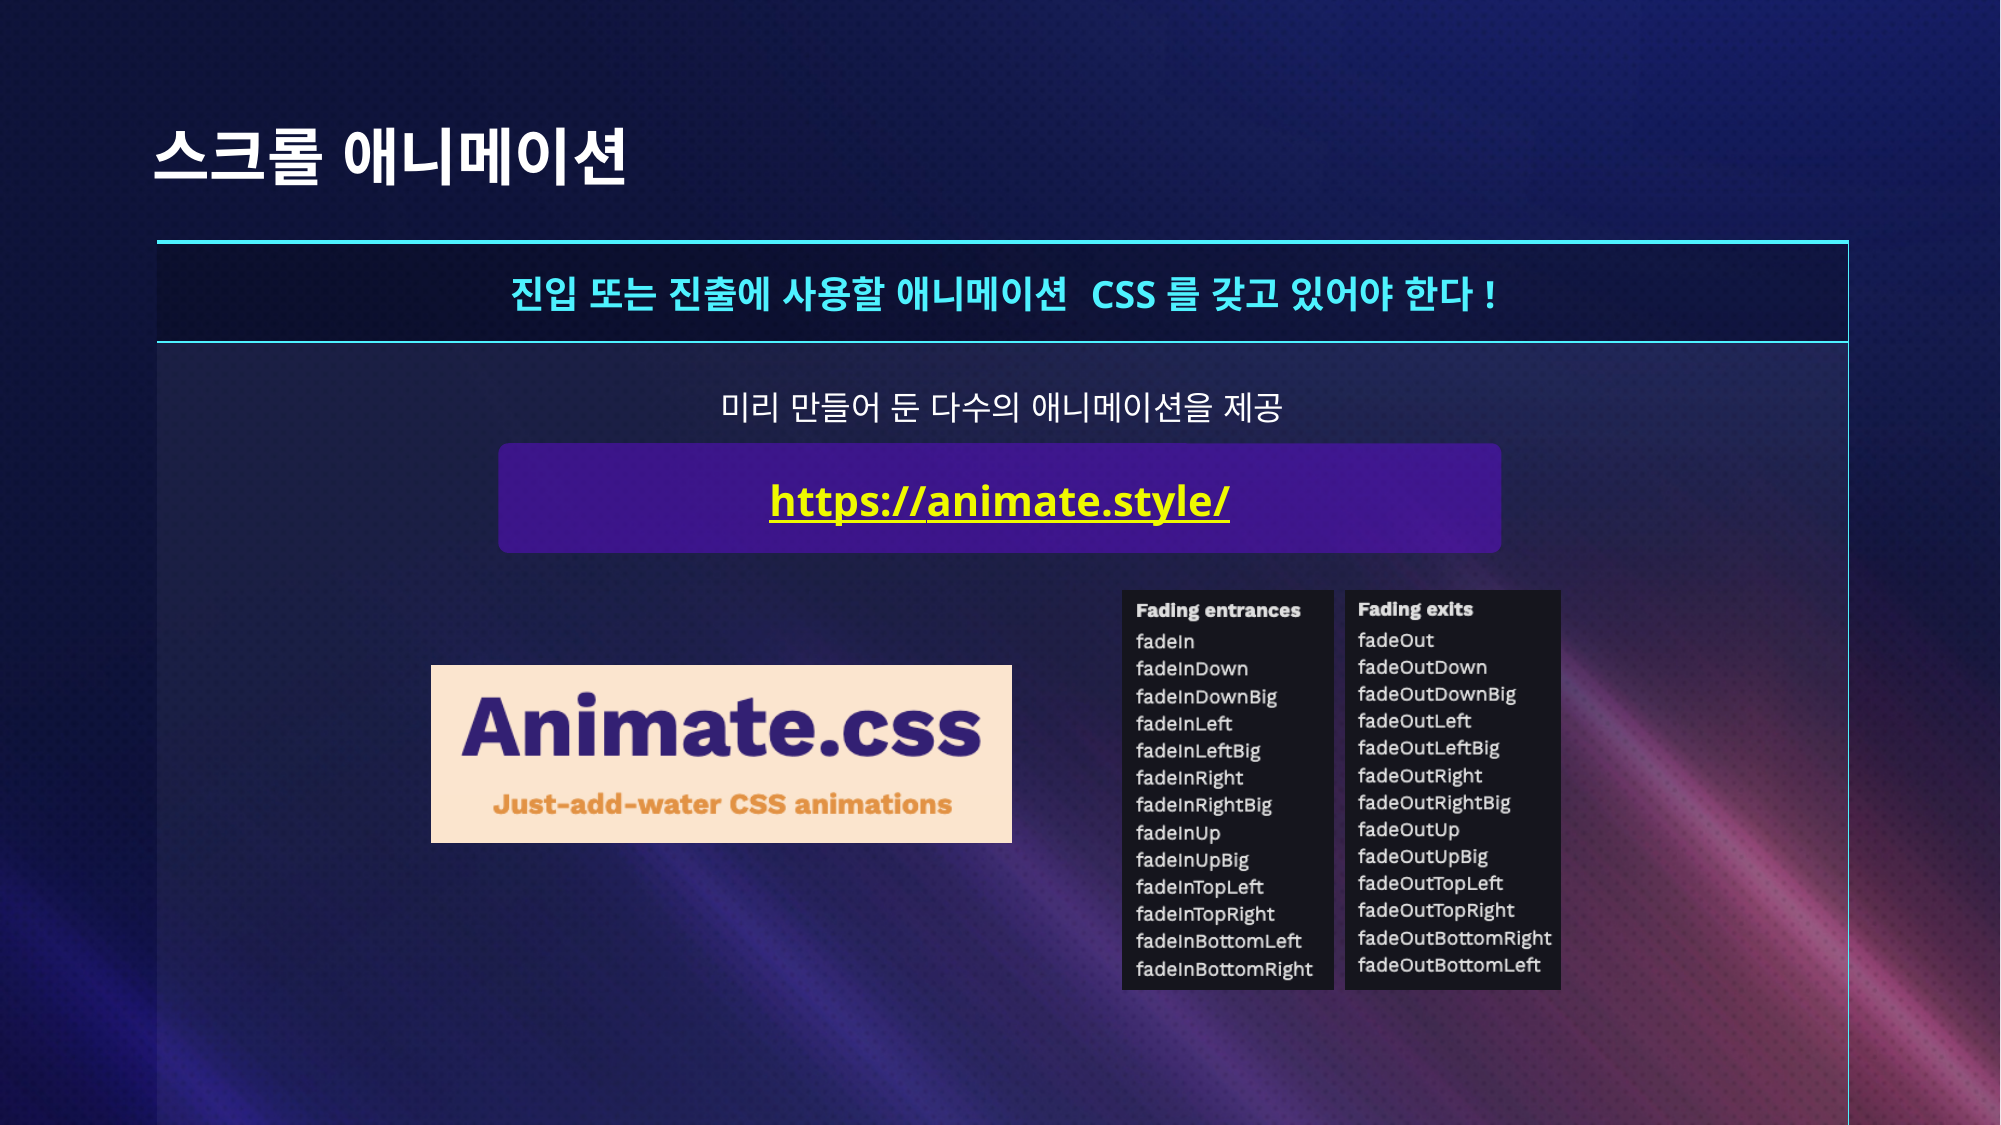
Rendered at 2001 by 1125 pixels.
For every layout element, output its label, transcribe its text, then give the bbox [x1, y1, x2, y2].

title 스크롤 애니메이션 [137, 105, 1863, 216]
picture [1122, 590, 1334, 990]
picture [1345, 590, 1561, 990]
table_cell [157, 343, 1848, 1125]
text_box https://animate.style/ [497, 442, 1503, 554]
picture [0, 0, 2001, 1125]
picture [431, 665, 1013, 843]
text_box 미리 만들어 둔 다수의 애니메이션을 제공 [502, 380, 1503, 435]
table_header 진입 또는 진출에 사용할 애니메이션 CSS를 갖고 있어야 한다! [157, 244, 1848, 341]
